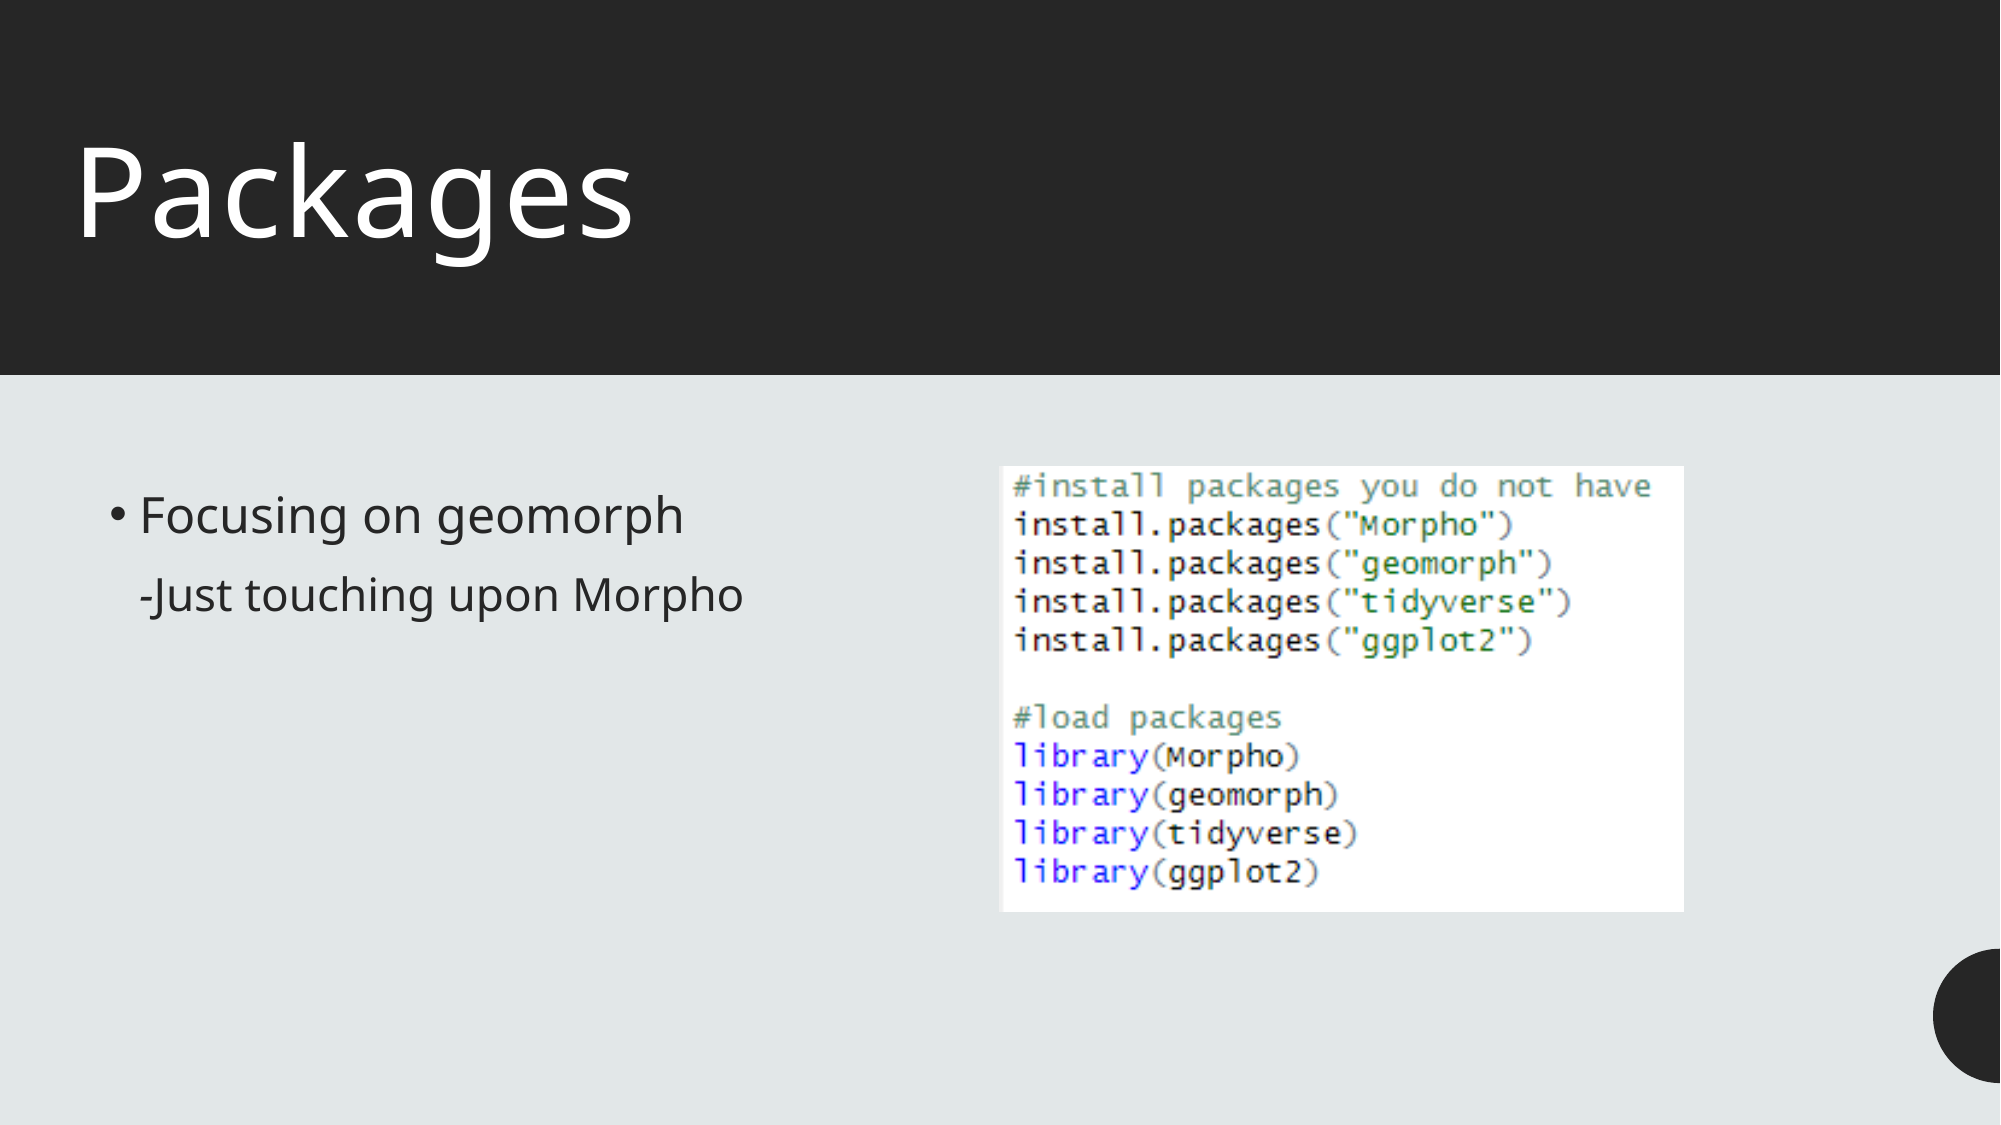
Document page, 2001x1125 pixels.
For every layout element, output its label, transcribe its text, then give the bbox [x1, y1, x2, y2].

text_box [1933, 948, 2000, 1084]
picture [999, 466, 1684, 912]
text_box [0, 376, 2000, 1125]
title Packages [57, 69, 1808, 325]
list Focusing on geomorph -Just touching upon Morpho [94, 393, 1167, 968]
text_box [0, 0, 2000, 376]
